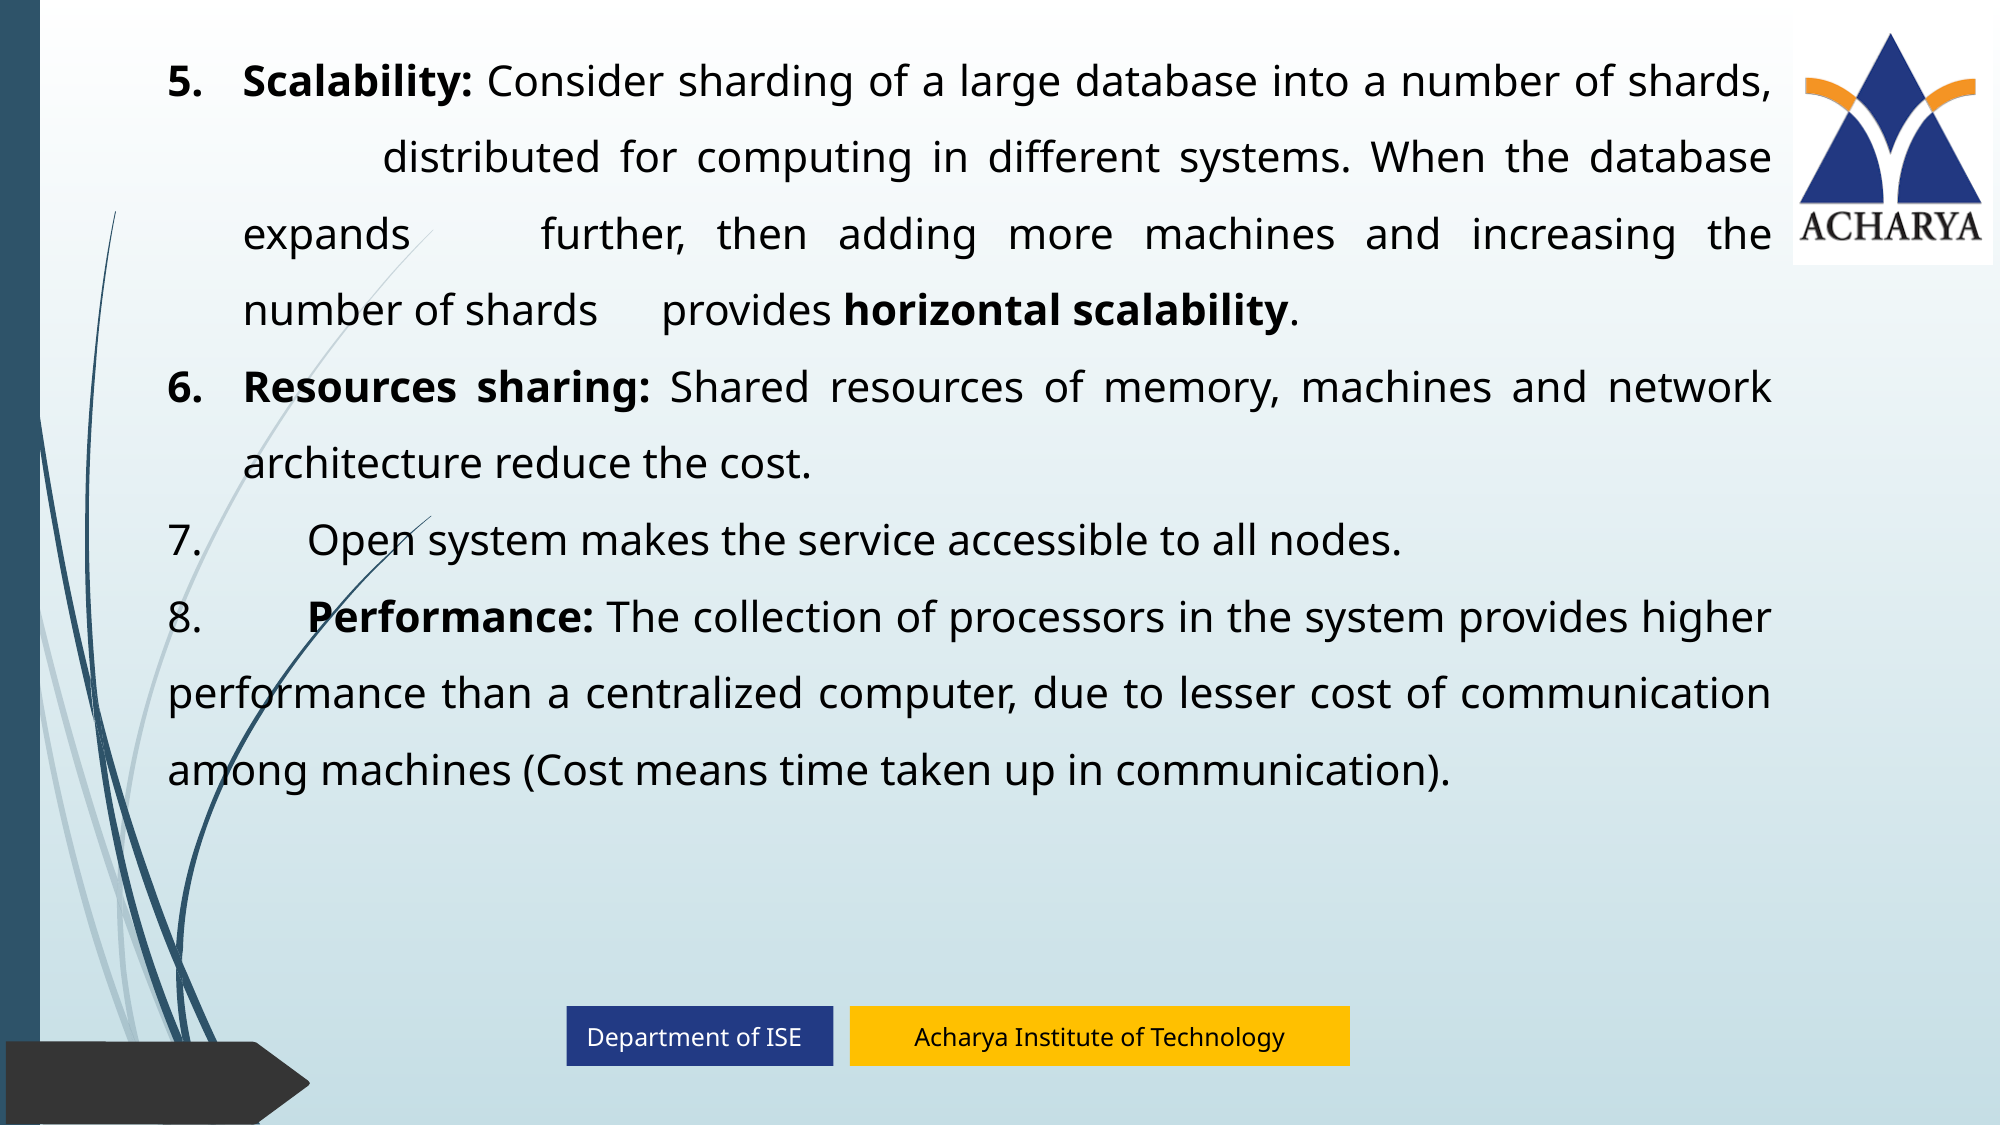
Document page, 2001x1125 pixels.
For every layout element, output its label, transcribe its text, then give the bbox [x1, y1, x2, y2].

list Scalability: Consider sharding of a large database into a number of shards, distributed for computing in different systems. When the database expands further, then adding more machines and increasing the number of shards provides horizontal scalability. Resources sharing: Shared resources of memory, machines and network architecture reduce the cost. 7. Open system makes the service accessible to all nodes. 8. Performance: The collection of processors in the system provides higher performance than a centralized computer, due to lesser cost of communication among machines (Cost means time taken up in communication). [167, 28, 1773, 859]
